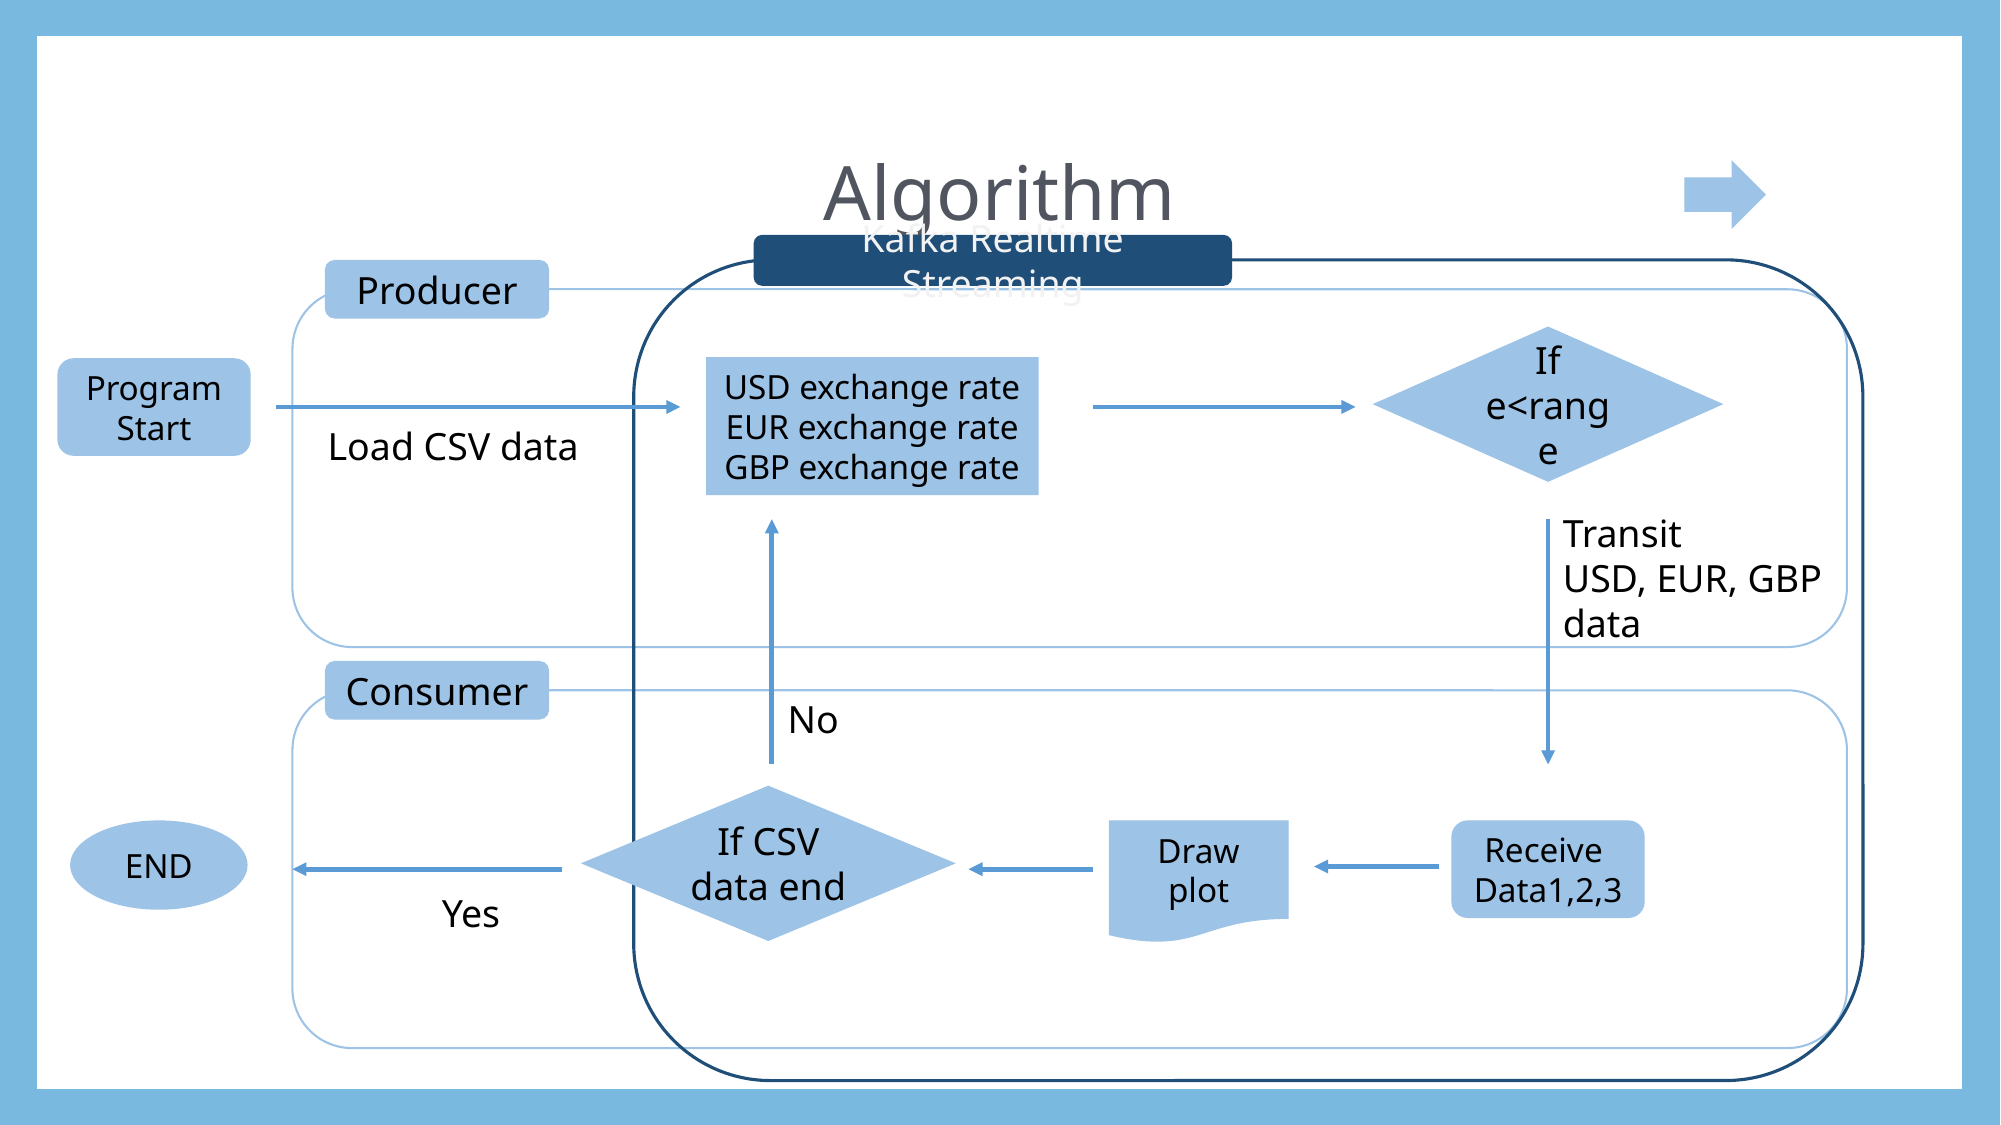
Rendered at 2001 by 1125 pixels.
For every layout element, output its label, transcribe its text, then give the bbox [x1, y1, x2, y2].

text_box USD exchange rate EUR exchange rate GBP exchange rate [705, 356, 1040, 496]
text_box Algorithm [547, 93, 1453, 243]
text_box No [772, 688, 891, 749]
text_box [291, 288, 684, 405]
text_box [291, 409, 632, 649]
text_box END [69, 819, 249, 911]
text_box Yes [427, 882, 545, 942]
text_box Producer [323, 258, 551, 320]
text_box [632, 258, 1864, 1082]
text_box [1683, 157, 1768, 232]
text_box [291, 689, 681, 1050]
text_box Consumer [323, 659, 551, 721]
text_box Program Start [56, 357, 252, 457]
text_box Load CSV data [312, 415, 603, 476]
text_box Transit USD, EUR, GBP data [1548, 502, 1839, 653]
text_box Kafka Realtime Streaming [752, 233, 1234, 287]
text_box If CSV data end [578, 784, 959, 943]
